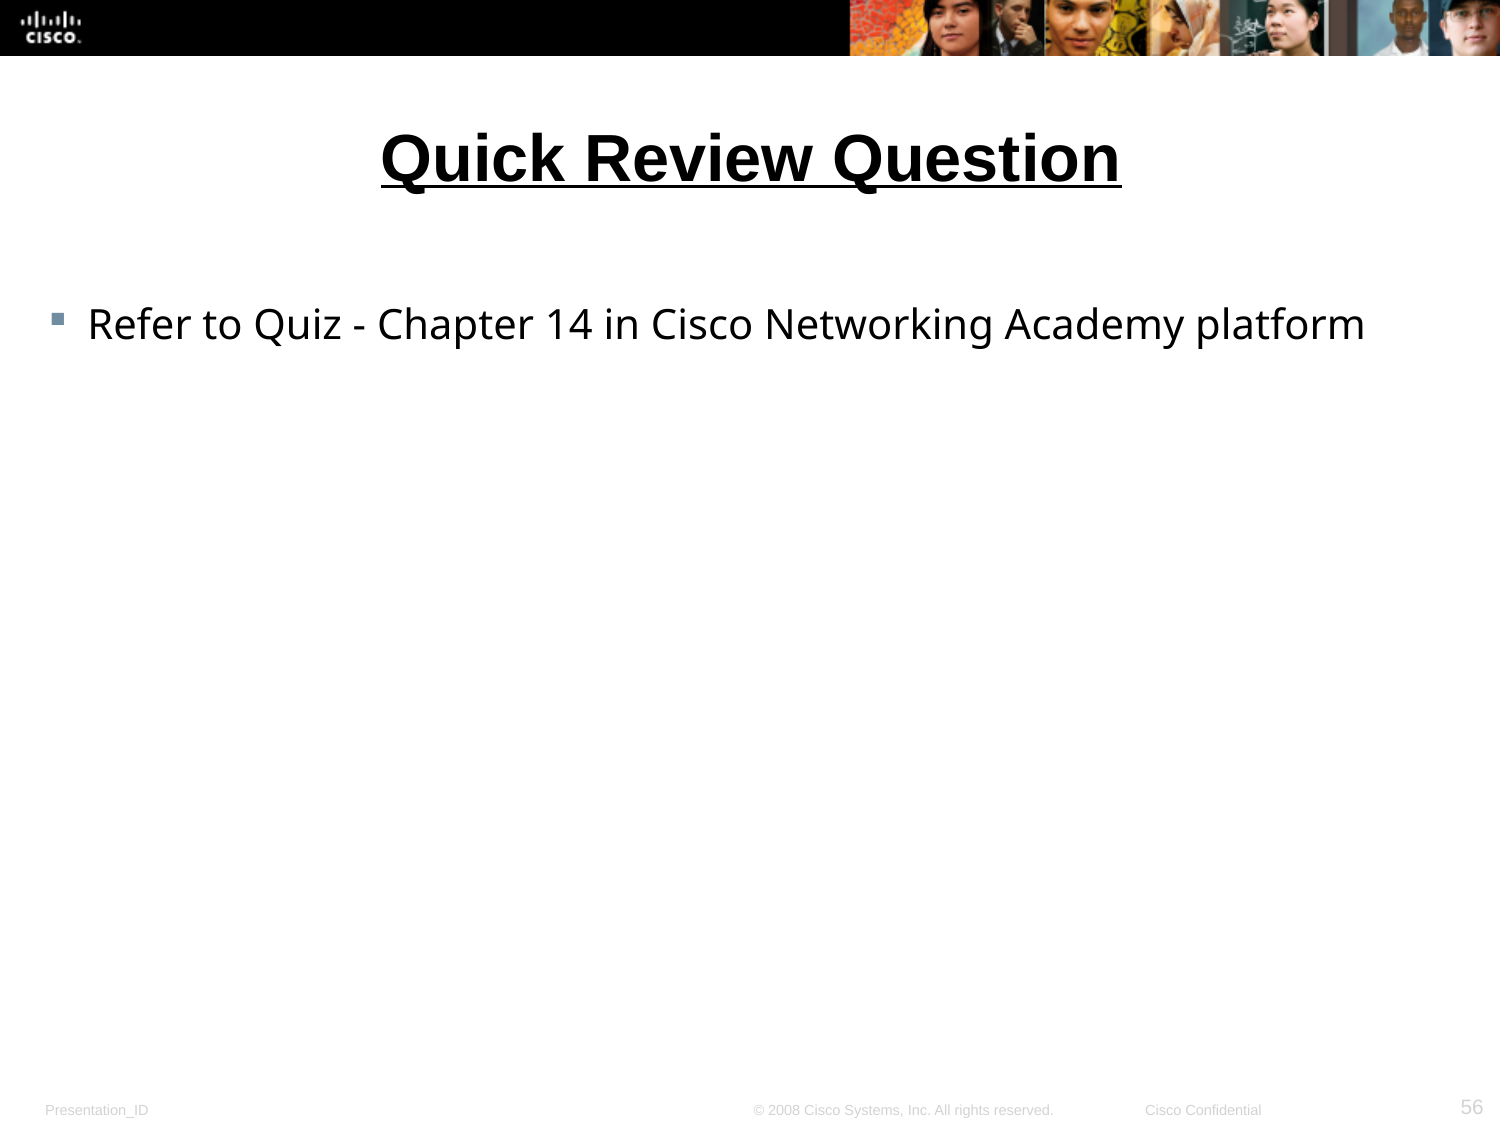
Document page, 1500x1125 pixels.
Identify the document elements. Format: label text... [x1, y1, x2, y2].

picture [0, 0, 1500, 56]
title Quick Review Question [31, 64, 1471, 203]
list Refer to Quiz - Chapter 14 in Cisco Networking Academy platform [34, 295, 1468, 1061]
